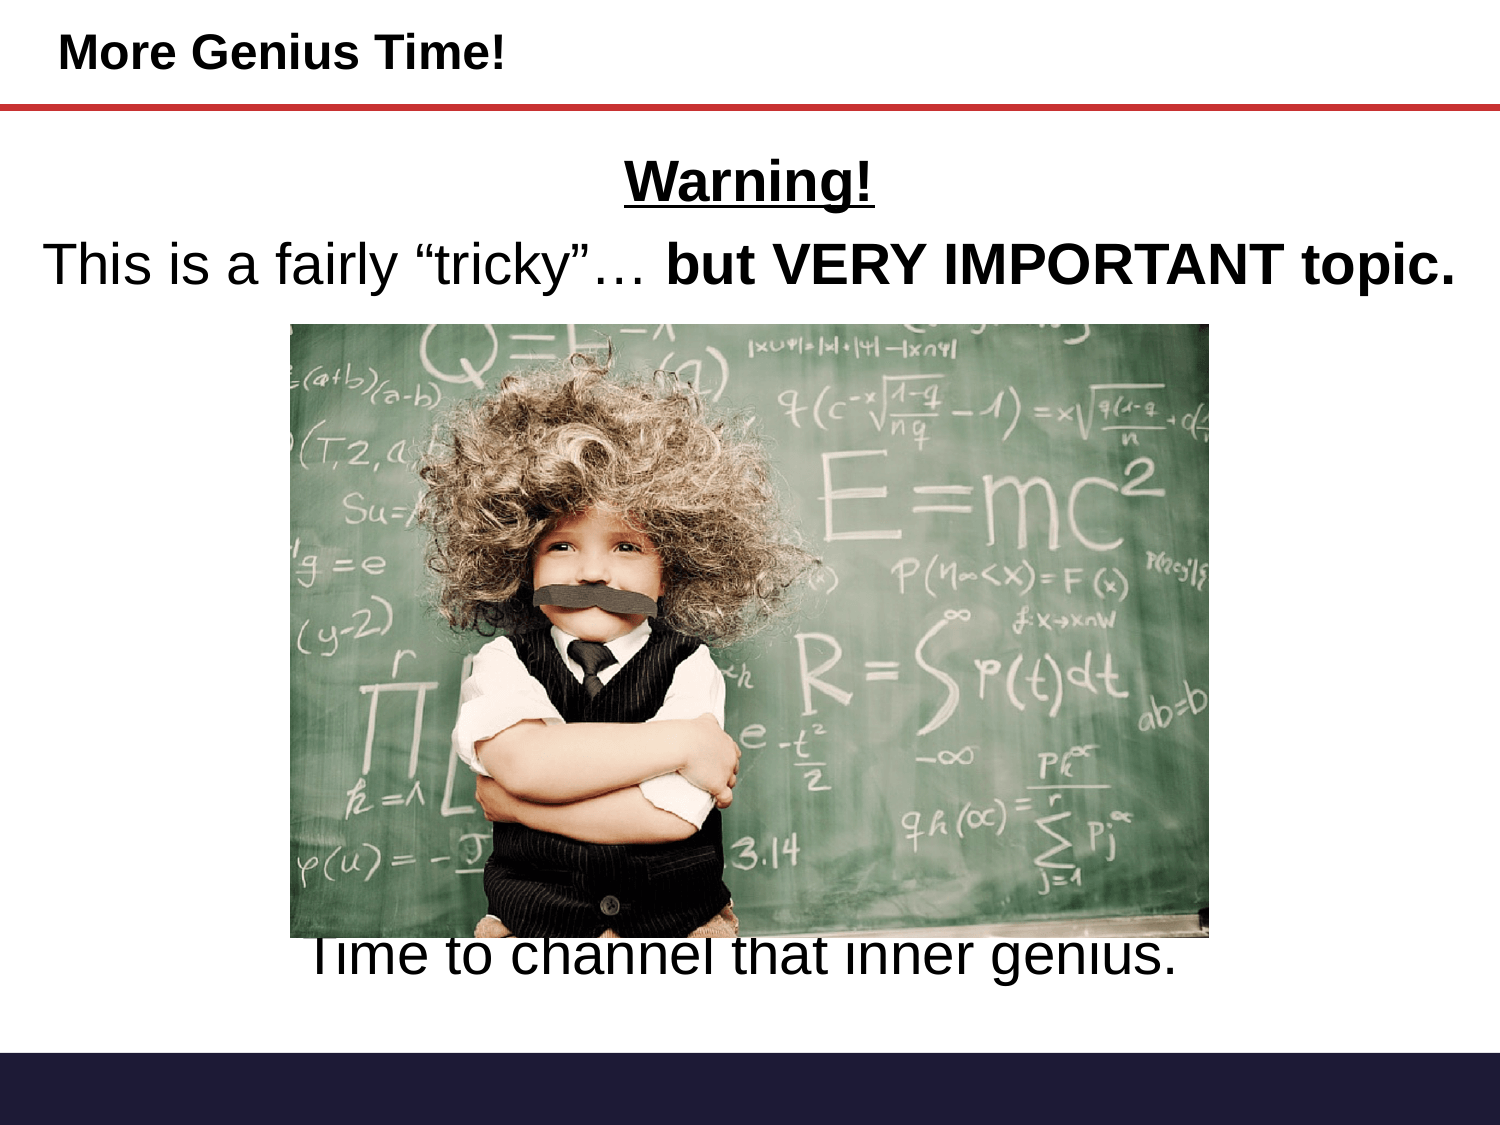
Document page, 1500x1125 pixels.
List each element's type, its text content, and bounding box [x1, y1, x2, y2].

picture [289, 324, 1210, 938]
title More Genius Time! [49, 0, 948, 108]
text_box Warning! This is a fairly “tricky”… but VERY IMPORTANT topic. Time to channel that inner genius. [0, 128, 1500, 1125]
